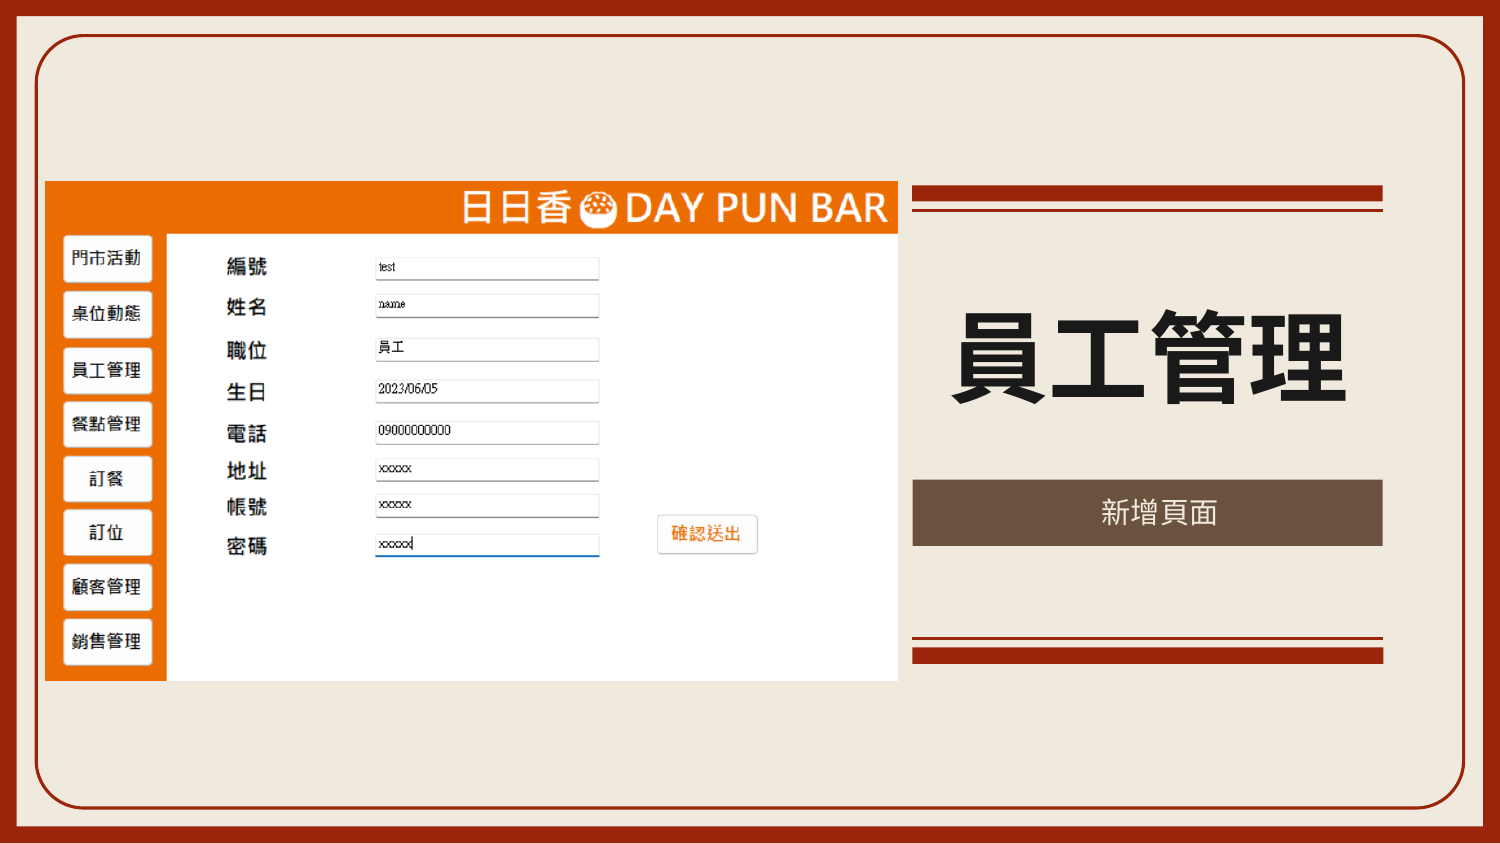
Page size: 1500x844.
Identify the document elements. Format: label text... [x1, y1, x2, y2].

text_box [912, 638, 1384, 665]
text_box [911, 185, 1383, 211]
picture [45, 180, 899, 681]
title 員工管理 [903, 287, 1470, 431]
subtitle 新增頁面 [912, 479, 1383, 546]
